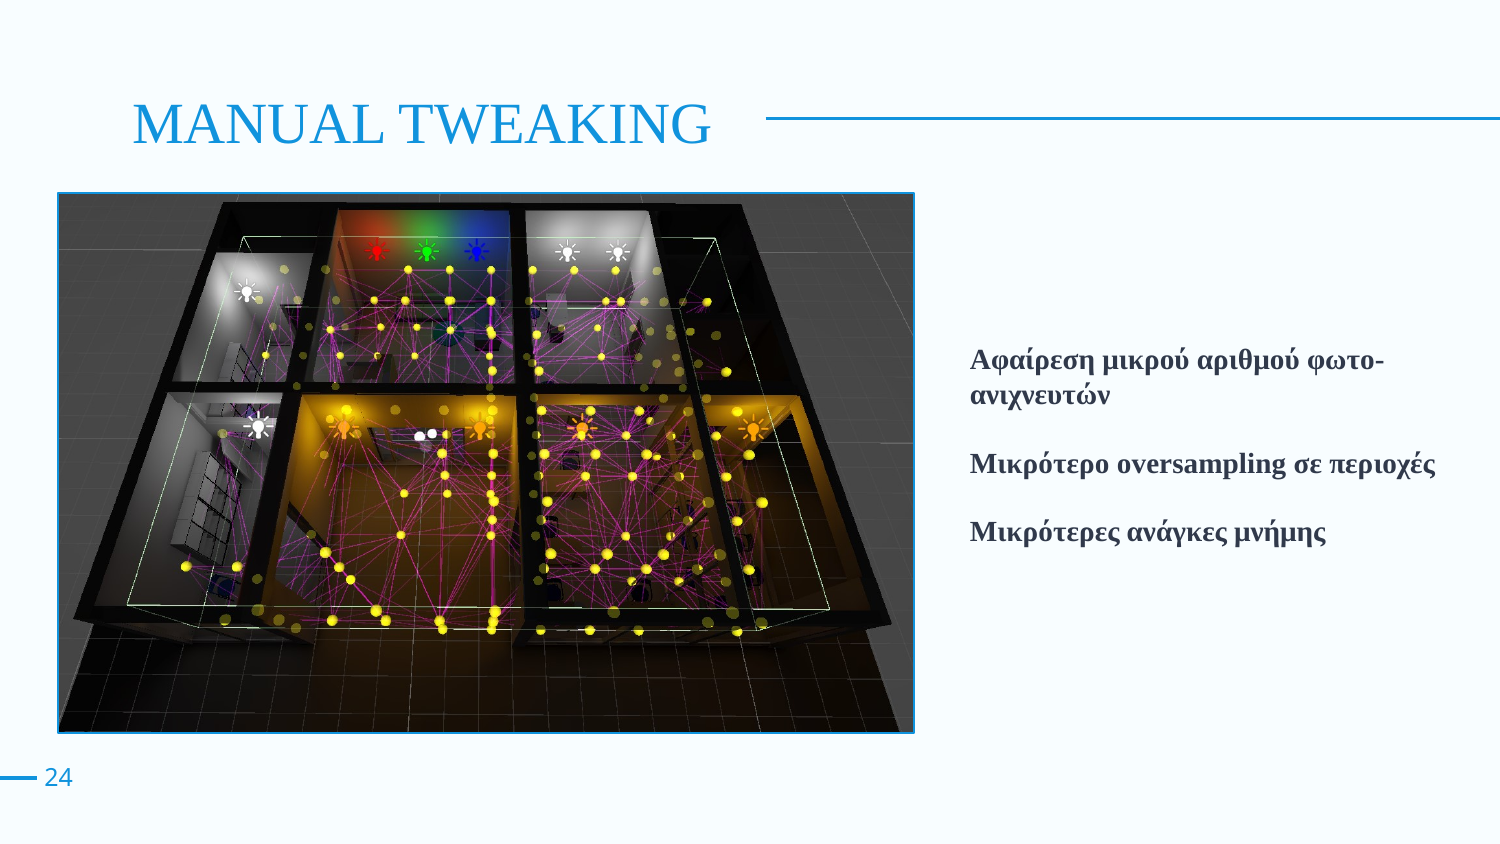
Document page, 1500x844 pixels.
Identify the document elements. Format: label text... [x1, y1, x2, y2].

title MANUAL TWEAKING [116, 72, 1383, 167]
picture [58, 193, 914, 733]
text_box Αφαίρεση μικρού αριθμού φωτο-ανιχνευτών Μικρότερο oversampling σε περιοχές Μικρότερες ανάγκες μνήμης [855, 161, 1472, 727]
slide_number 24 [39, 760, 79, 796]
